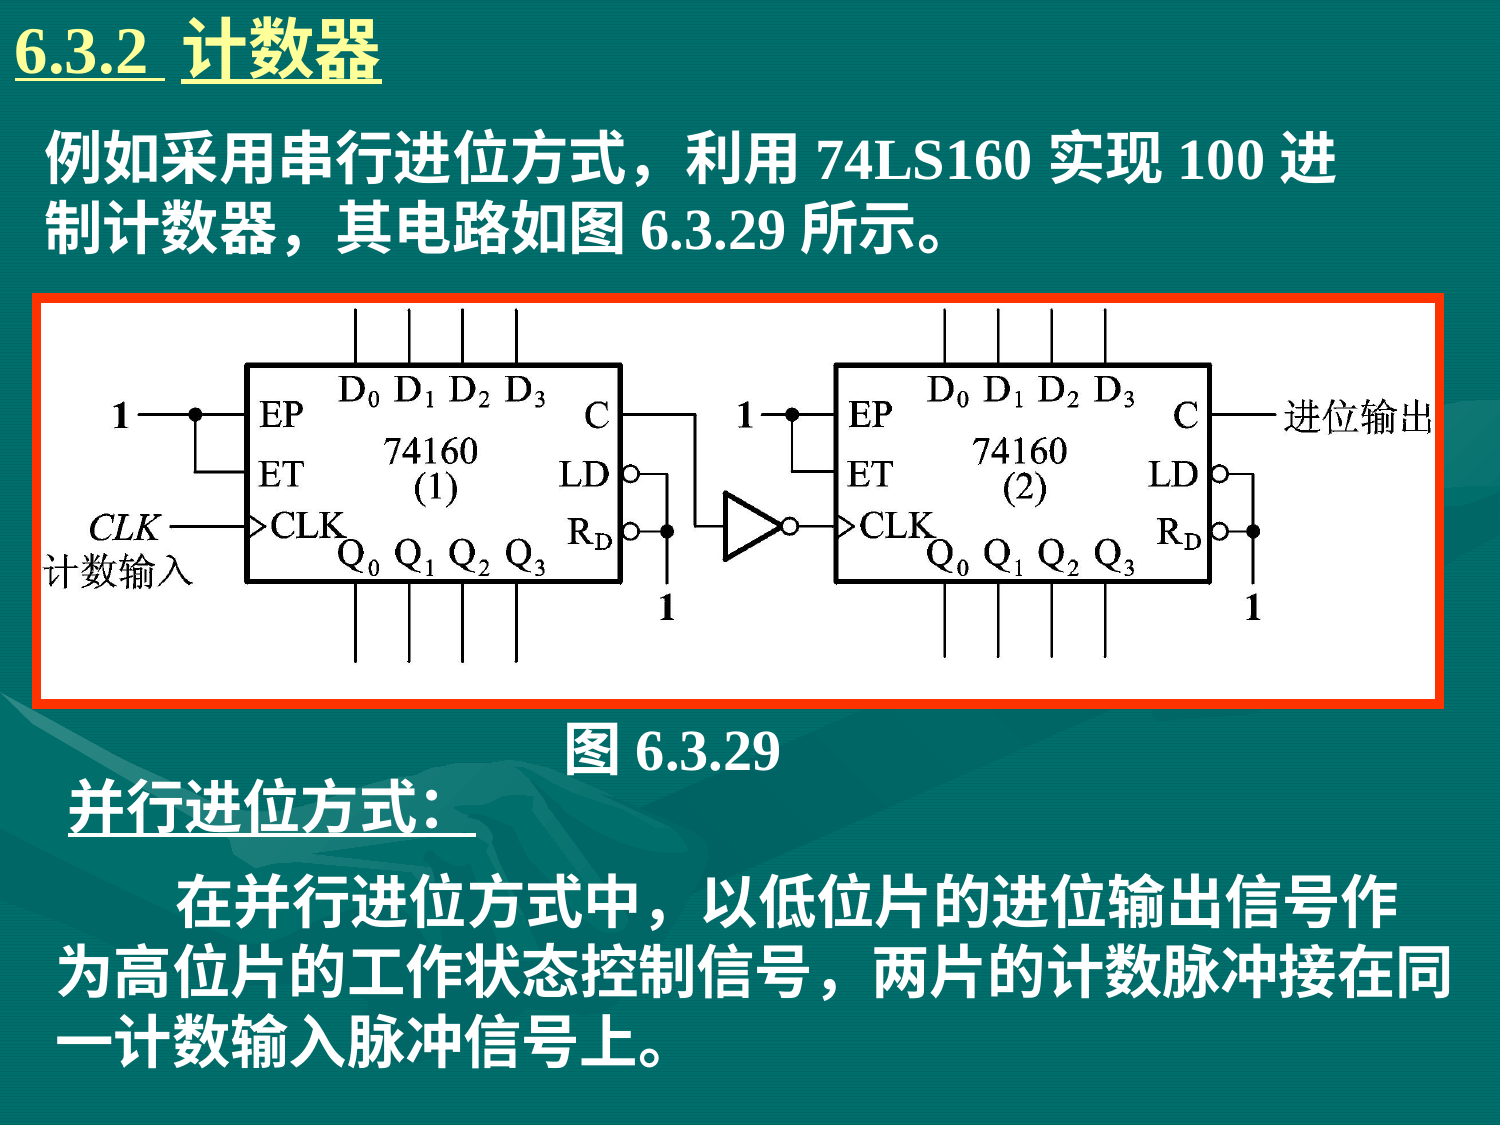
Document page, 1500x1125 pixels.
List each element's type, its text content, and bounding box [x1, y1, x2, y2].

title 例如采用串行进位方式，利用74LS160实现100进制计数器，其电路如图6.3.29所示。 [29, 113, 1404, 279]
text_box 6.3.2 计数器 [0, 0, 644, 79]
text_box 在并行进位方式中，以低位片的进位输出信号作为高位片的工作状态控制信号，两片的计数脉冲接在同一计数输入脉冲信号上。 [41, 857, 1471, 1083]
text_box 并行进位方式： [53, 798, 1266, 848]
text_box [40, 302, 1436, 790]
